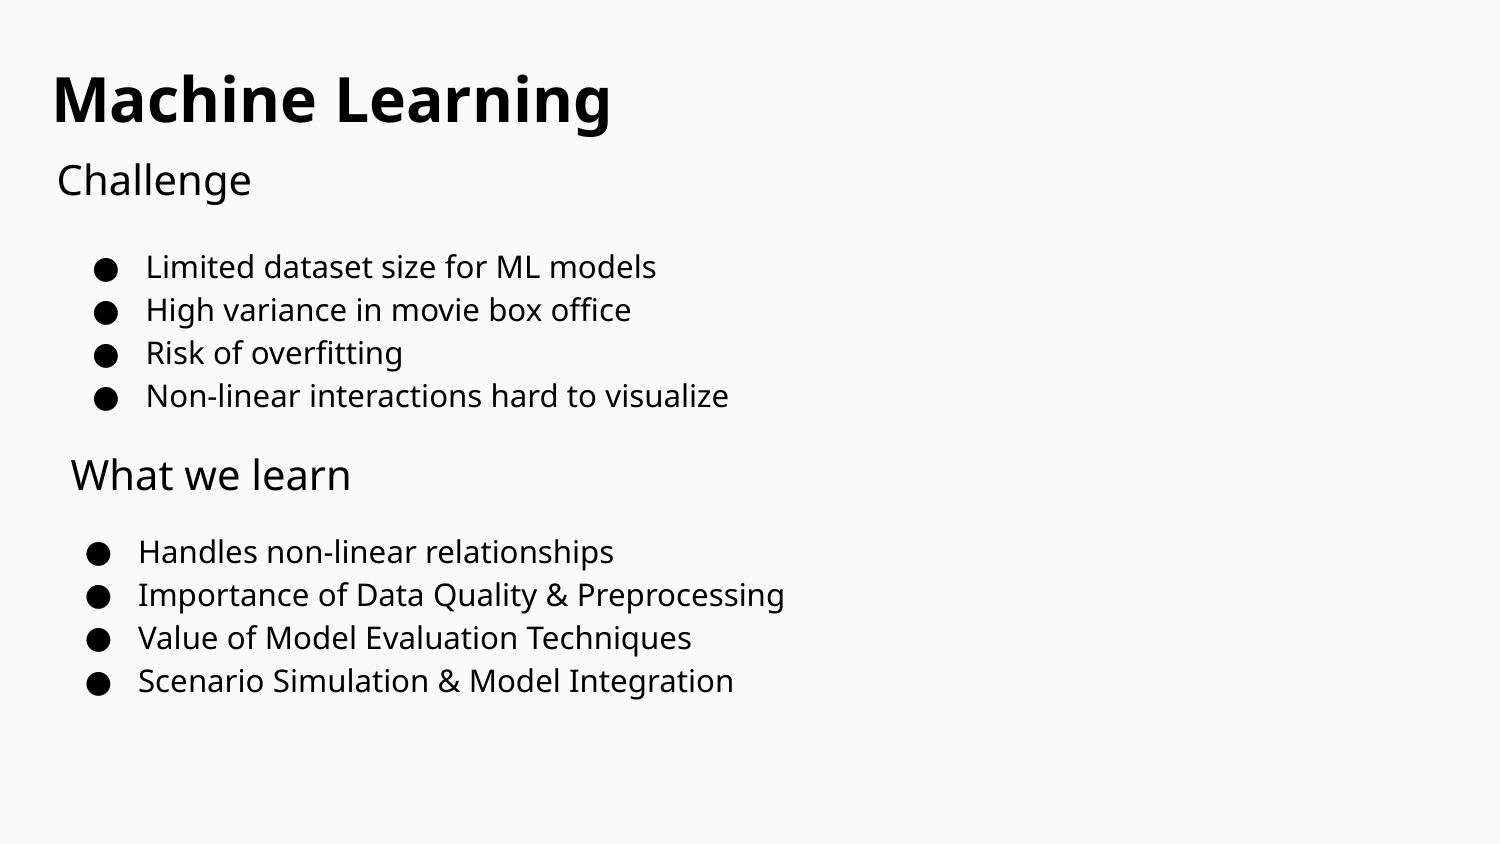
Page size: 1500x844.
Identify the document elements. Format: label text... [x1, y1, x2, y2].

title What we learn [41, 448, 510, 482]
list Limited dataset size for ML models High variance in movie box office Risk of overfitting Non-linear interactions hard to visualize [41, 197, 764, 449]
subtitle Machine Learning [51, 50, 1080, 133]
title Challenge [27, 153, 496, 221]
list Handles non-linear relationships Importance of Data Quality & Preprocessing Value of Model Evaluation Techniques Scenario Simulation & Model Integration [33, 482, 984, 831]
